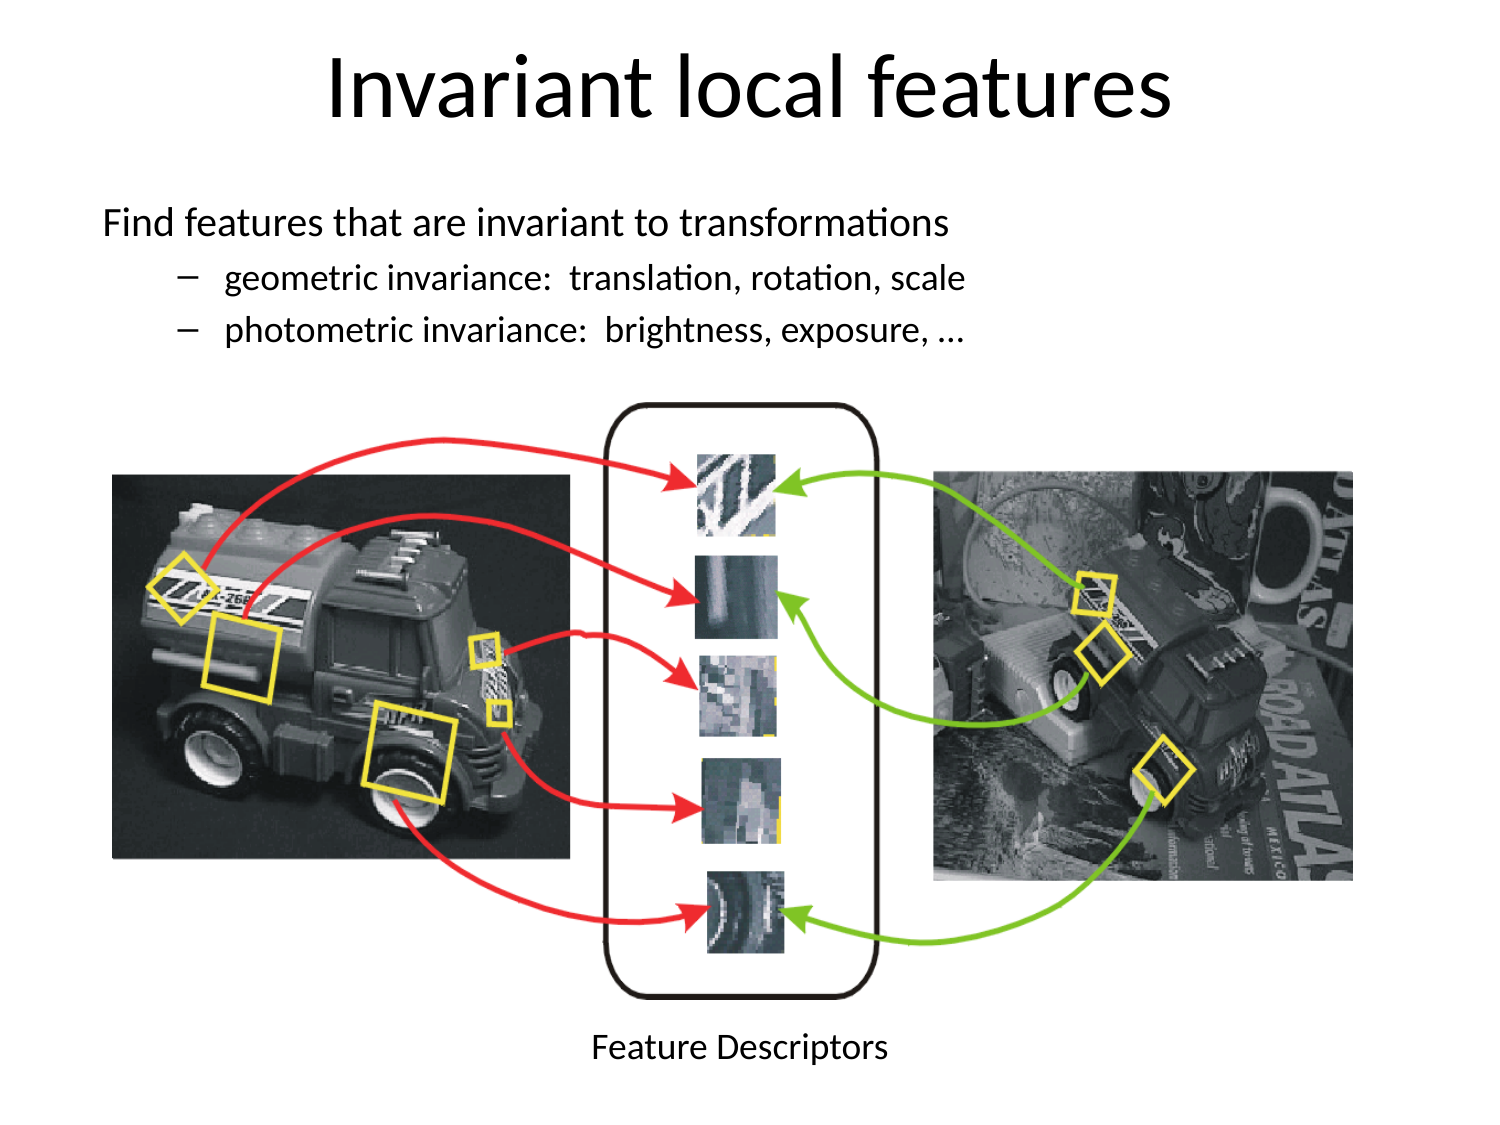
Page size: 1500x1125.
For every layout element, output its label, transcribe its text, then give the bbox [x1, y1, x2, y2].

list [112, 402, 1353, 1001]
text_box Feature Descriptors [576, 1014, 904, 1075]
list Find features that are invariant to transformations geometric invariance: translation, rotation, scale photometric invariance: brightness, exposure, … [87, 187, 1400, 463]
title Invariant local features [112, 12, 1388, 150]
